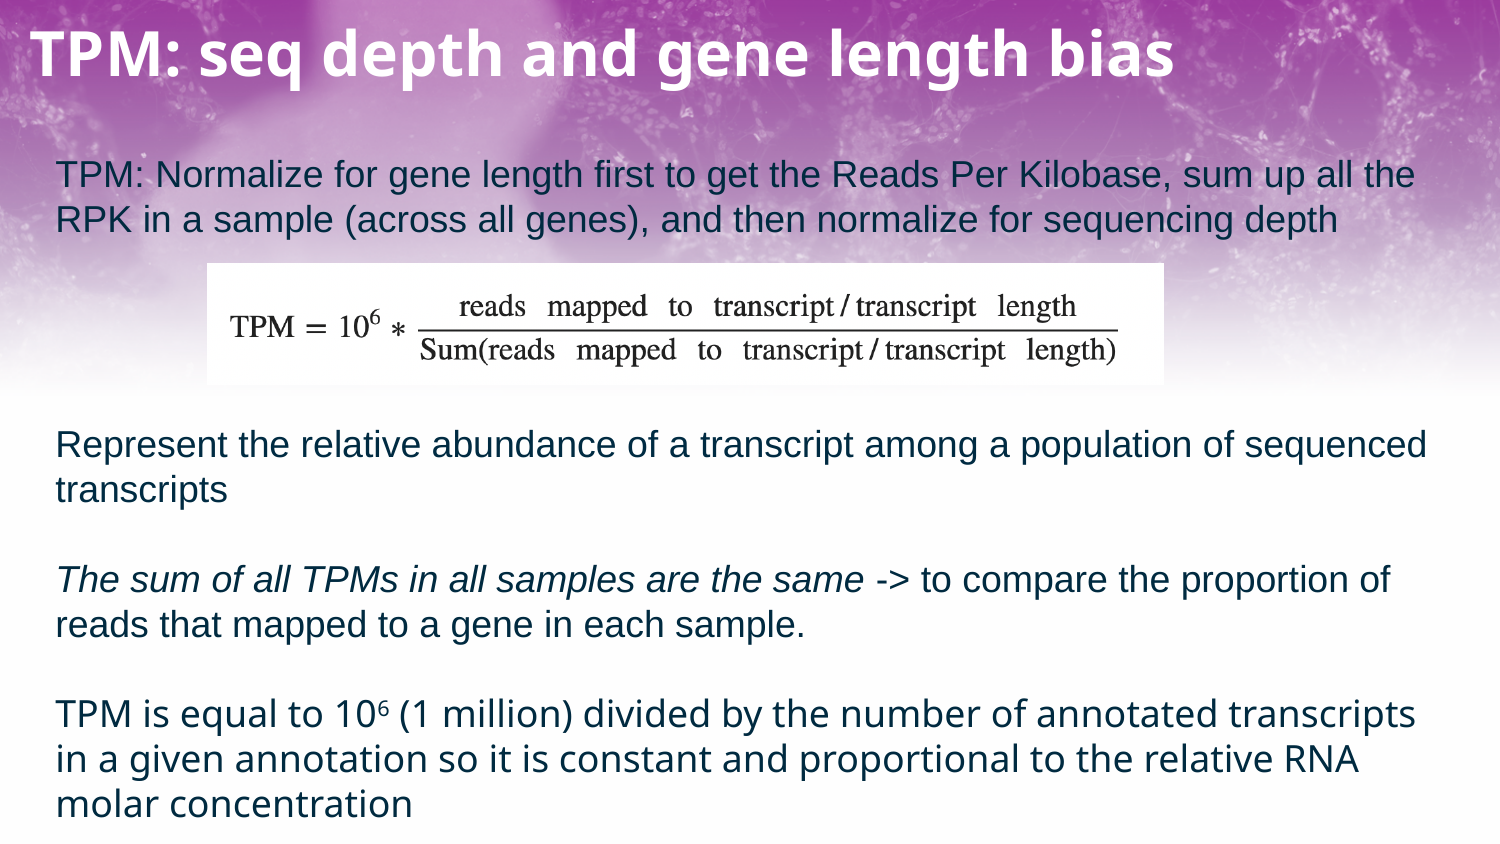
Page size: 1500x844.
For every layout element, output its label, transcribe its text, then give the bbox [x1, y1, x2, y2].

text_box TPM: Normalize for gene length first to get the Reads Per Kilobase, sum up all the RPK in a sample (across all genes), and then normalize for sequencing depth Represent the relative abundance of a transcript among a population of sequenced transcripts The sum of all TPMs in all samples are the same -> to compare the proportion of reads that mapped to a gene in each sample. TPM is equal to 106 (1 million) divided by the number of annotated transcripts in a given annotation so it is constant and proportional to the relative RNA molar concentration [44, 99, 1471, 831]
picture [0, 0, 1500, 844]
text_box TPM: seq depth and gene length bias [29, 22, 1500, 144]
picture [207, 263, 1164, 386]
